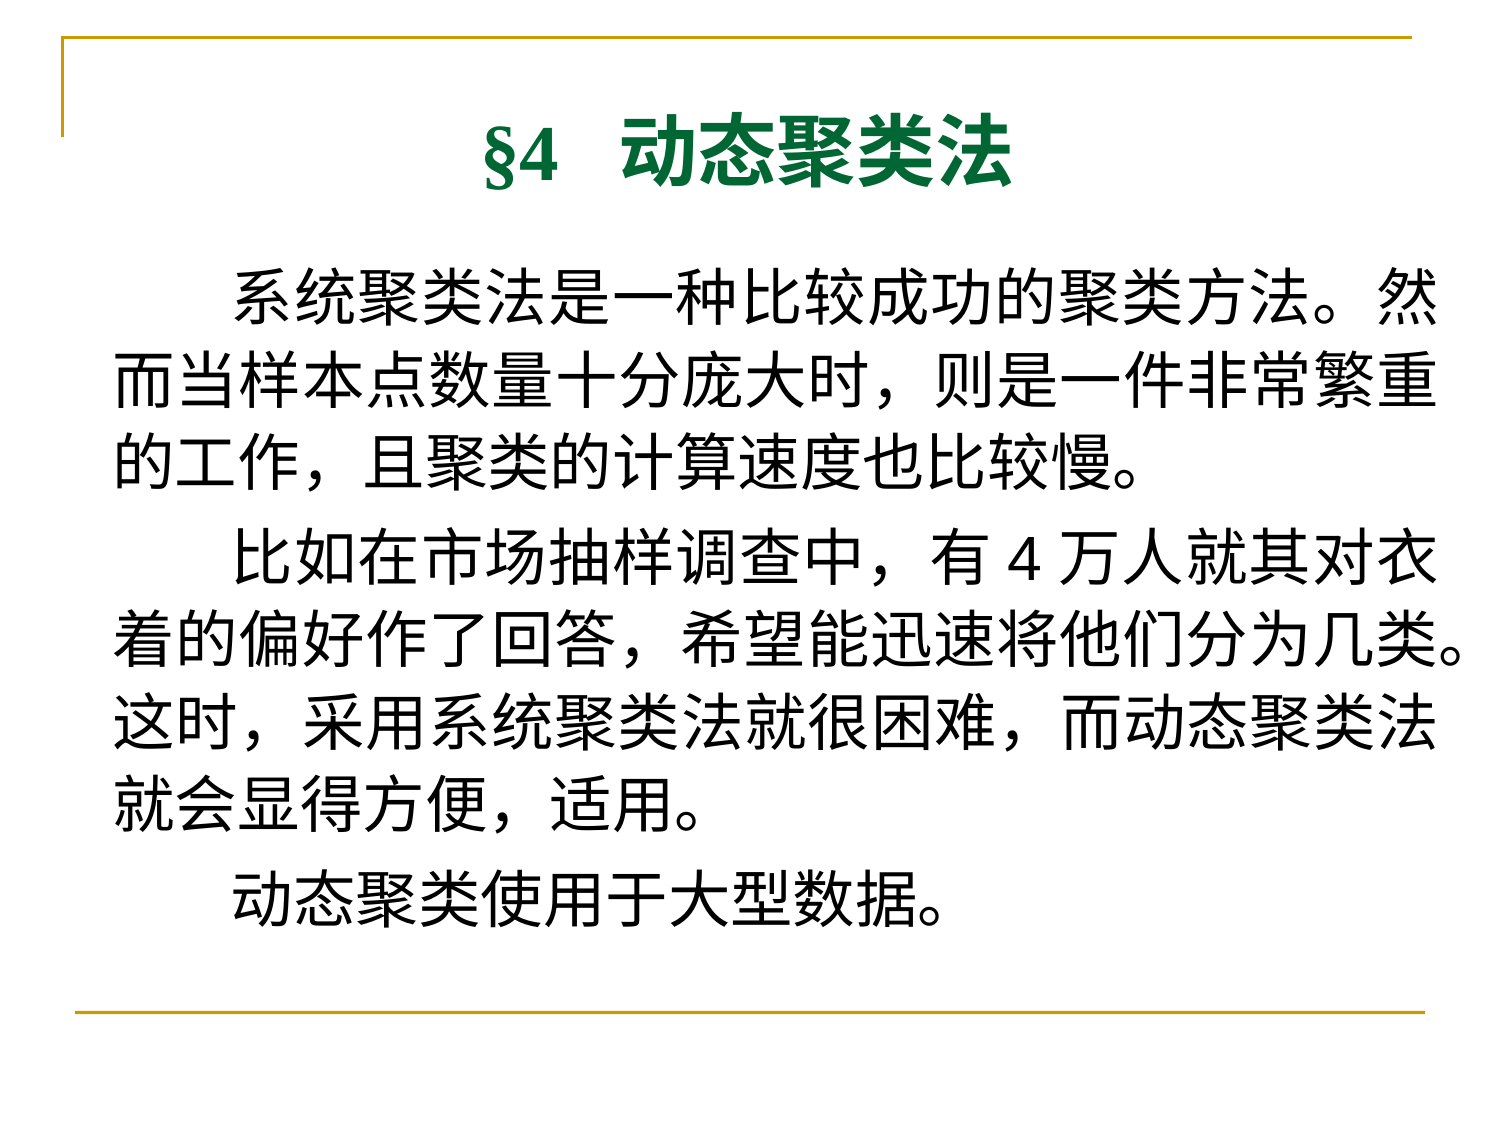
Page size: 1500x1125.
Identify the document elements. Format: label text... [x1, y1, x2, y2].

title §4 动态聚类法 [72, 94, 1423, 178]
list 系统聚类法是一种比较成功的聚类方法。然而当样本点数量十分庞大时，则是一件非常繁重的工作，且聚类的计算速度也比较慢。 比如在市场抽样调查中，有4万人就其对衣着的偏好作了回答，希望能迅速将他们分为几类。这时，采用系统聚类法就很困难，而动态聚类法就会显得方便，适用。 动态聚类使用于大型数据。 [41, 243, 1454, 1031]
